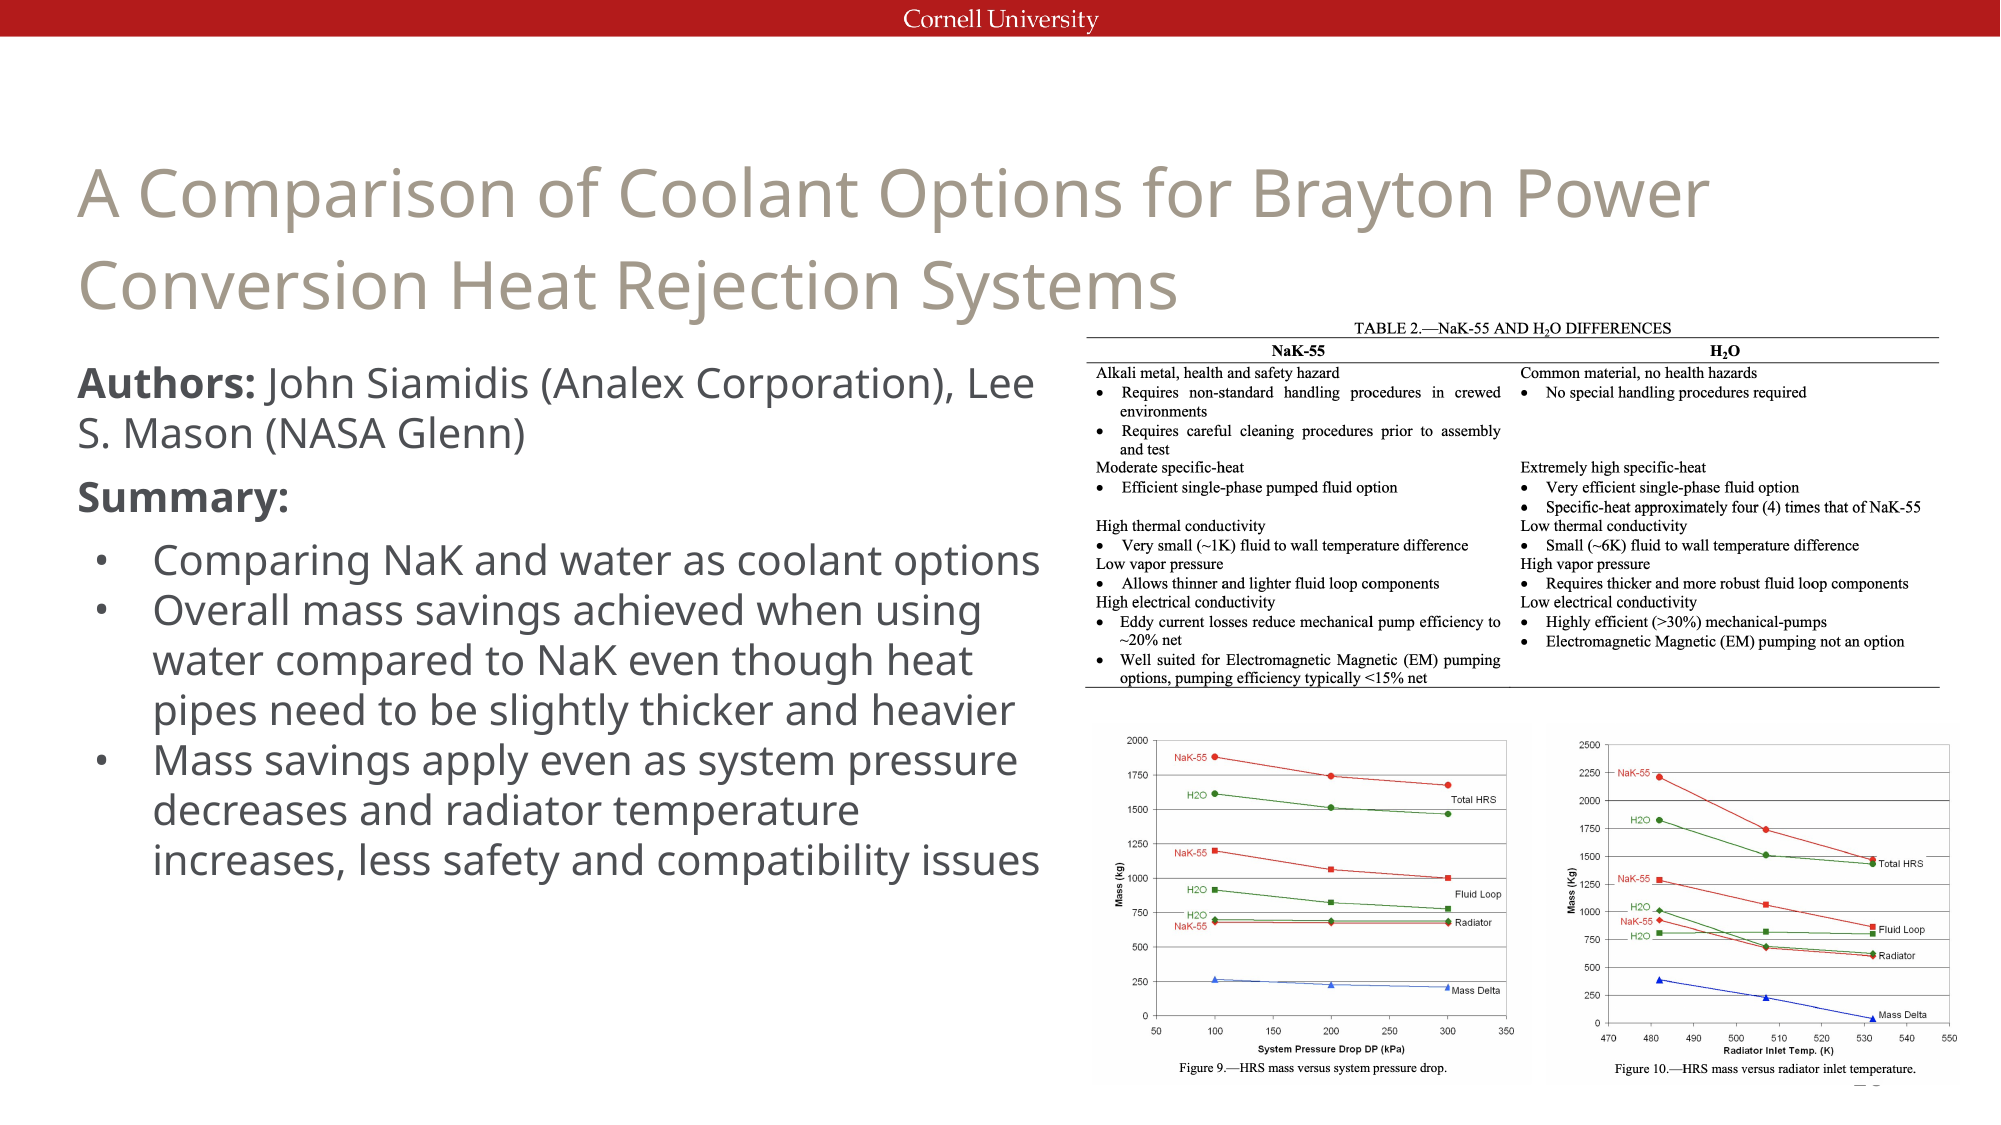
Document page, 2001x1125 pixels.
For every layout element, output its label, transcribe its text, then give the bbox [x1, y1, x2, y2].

list Authors: John Siamidis (Analex Corporation), Lee S. Mason (NASA Glenn) Summary: Comparing NaK and water as coolant options Overall mass savings achieved when using water compared to NaK even though heat pipes need to be slightly thicker and heavier Mass savings apply even as system pressure decreases and radiator temperature increases, less safety and compatibility issues [62, 349, 1077, 1006]
picture [846, 0, 1144, 60]
title A Comparison of Coolant Options for Brayton Power Conversion Heat Rejection Systems [62, 174, 1961, 288]
picture [1091, 722, 1532, 1085]
picture [1076, 312, 1961, 699]
slide_number 10 [1433, 1042, 1900, 1103]
picture [1546, 722, 1961, 1085]
